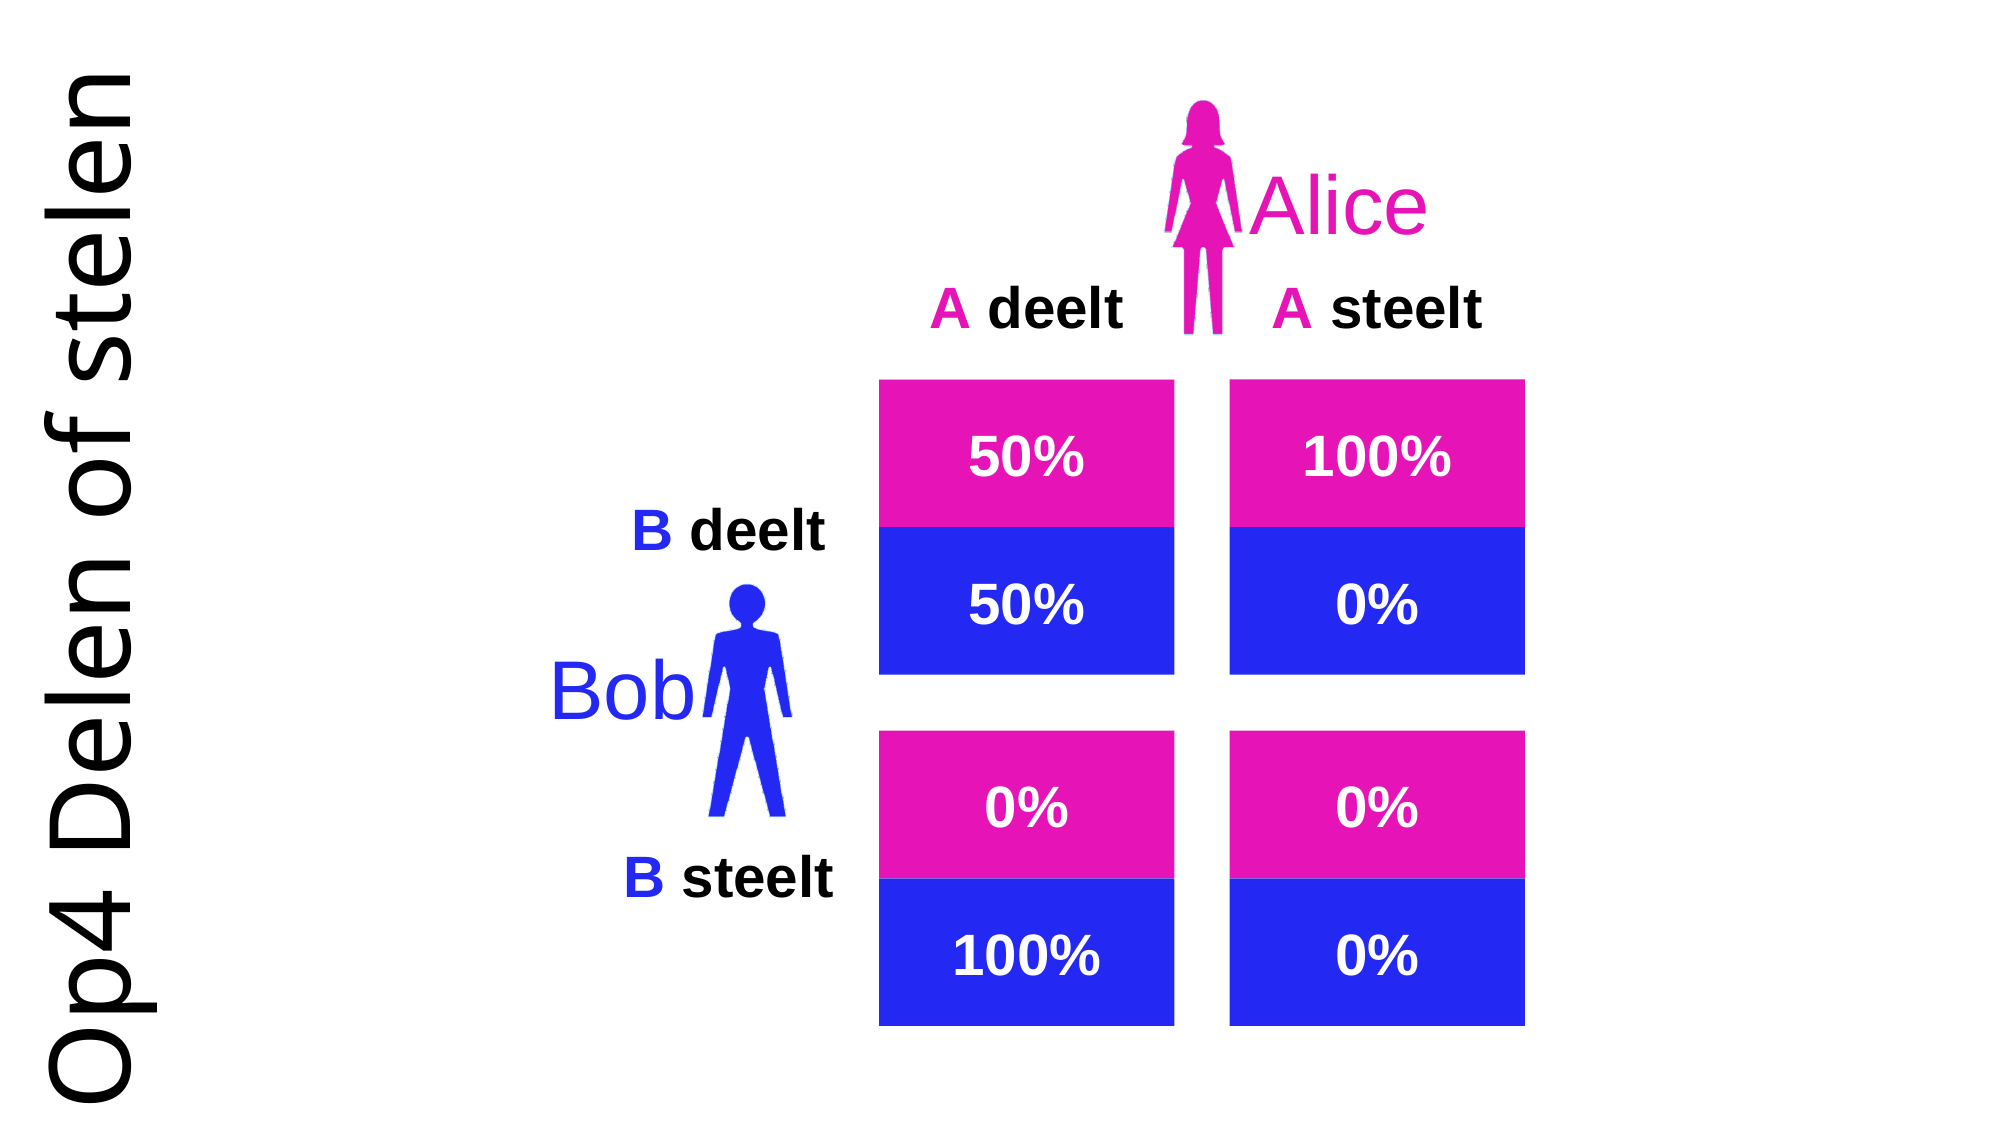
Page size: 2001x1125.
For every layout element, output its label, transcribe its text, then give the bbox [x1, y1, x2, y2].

text_box Op4 Delen of stelen [0, 0, 189, 1125]
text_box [474, 99, 1526, 1026]
